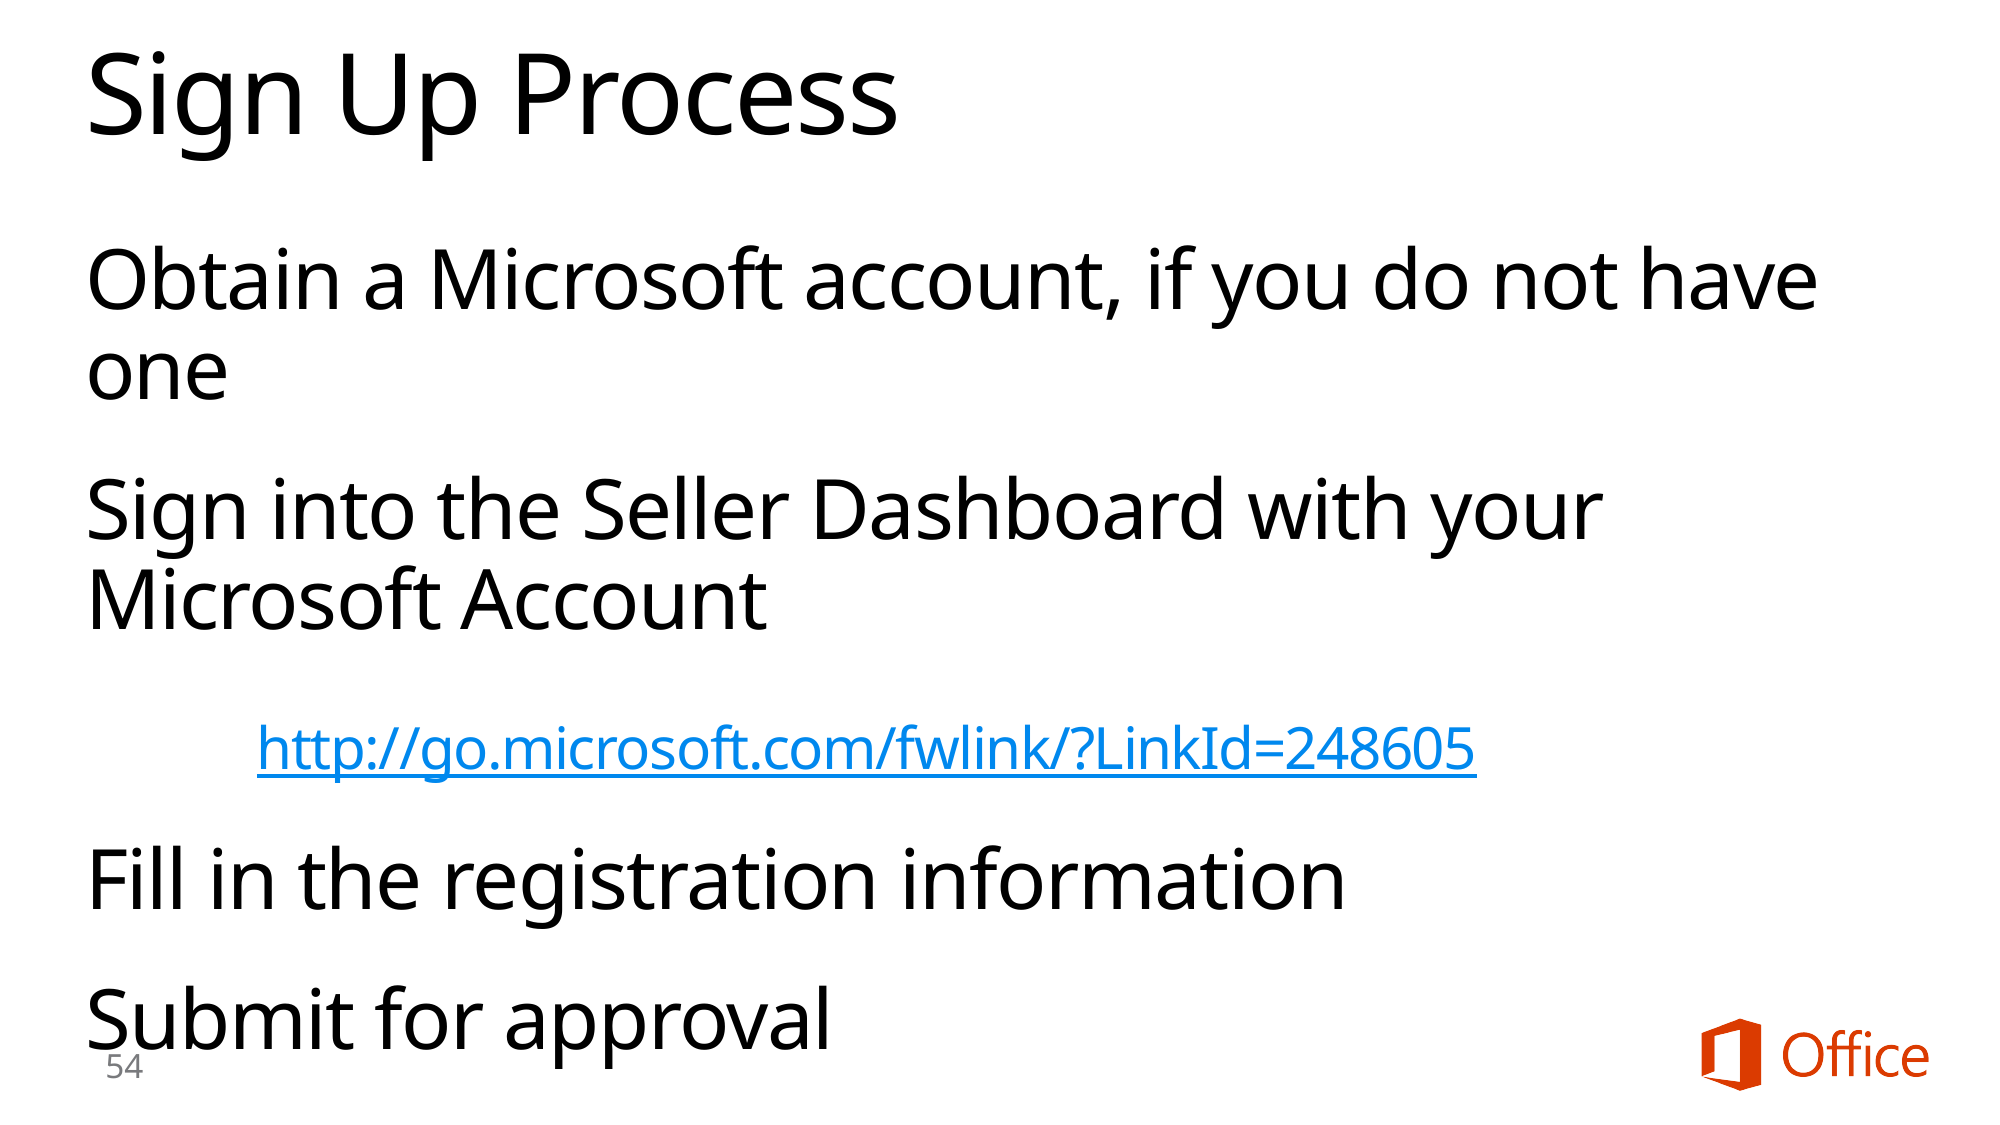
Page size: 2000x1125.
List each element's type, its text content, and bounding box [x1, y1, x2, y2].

picture [1670, 987, 1960, 1122]
list Obtain a Microsoft account, if you do not have one Sign into the Seller Dashboard with your Microsoft Account http://go.microsoft.com/fwlink/?LinkId=248605 Fill in the registration information Submit for approval [85, 237, 1914, 1050]
title Sign Up Process [85, 37, 1914, 161]
slide_number 54 [85, 1049, 178, 1086]
